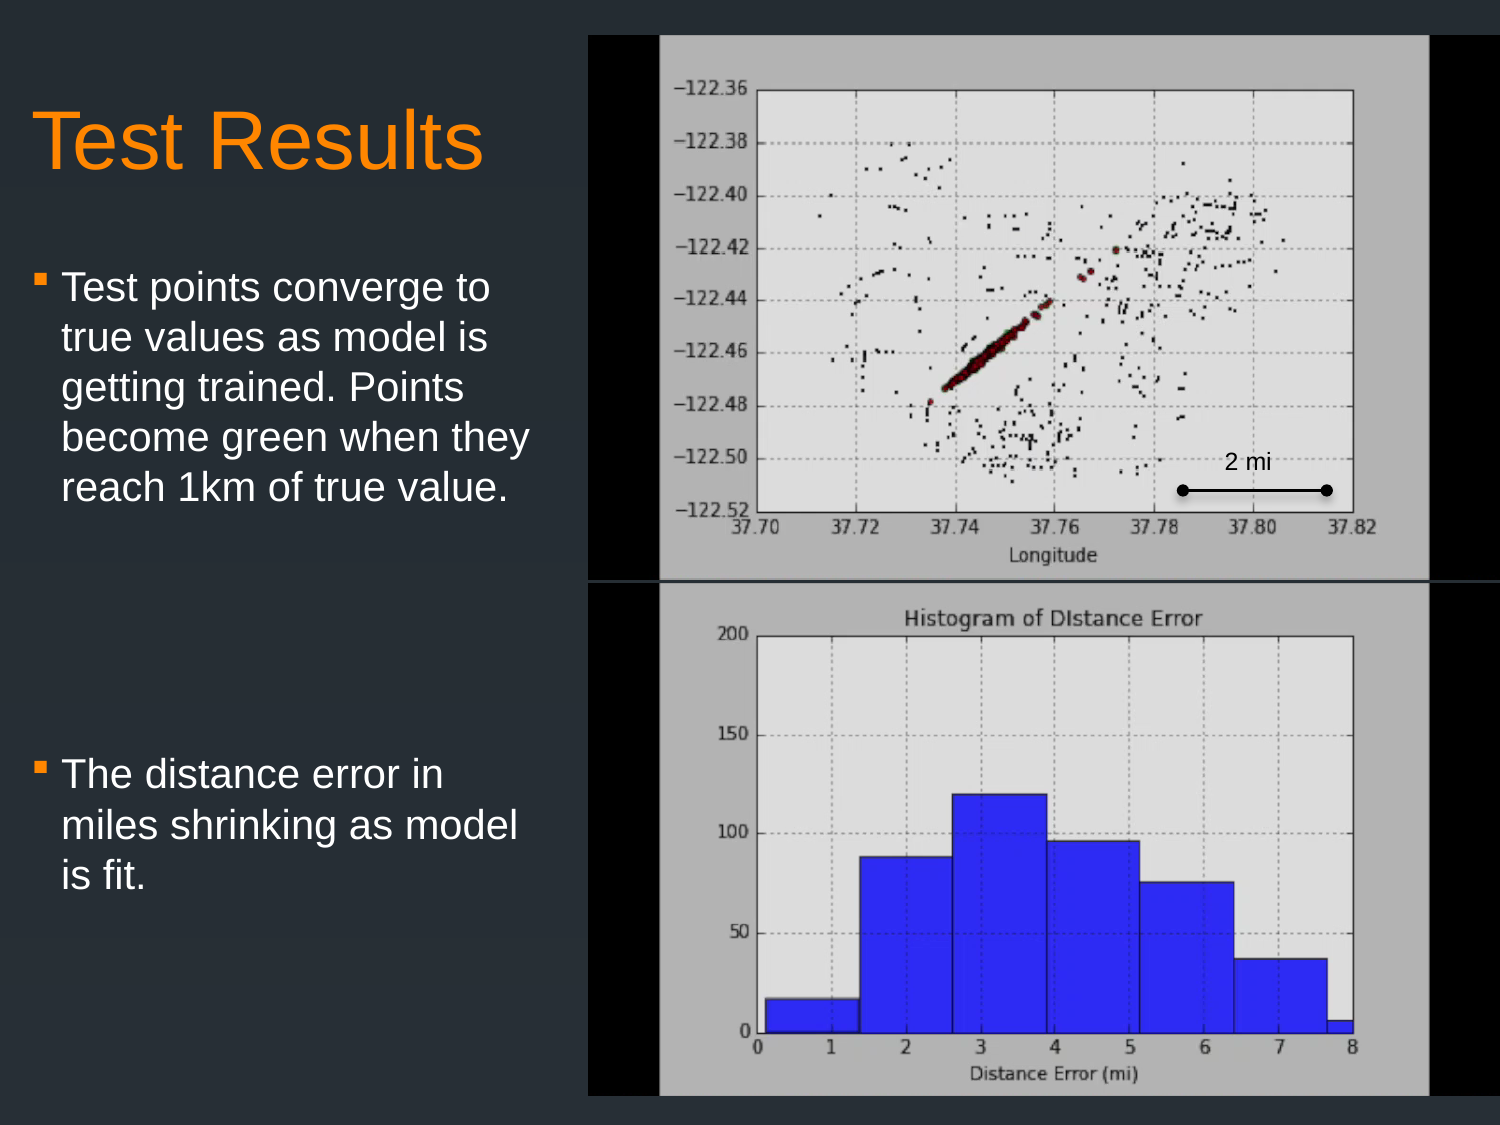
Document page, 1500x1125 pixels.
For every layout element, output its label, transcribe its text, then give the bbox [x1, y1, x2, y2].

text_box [587, 582, 1500, 1097]
title Test Results [16, 73, 515, 194]
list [587, 34, 1500, 582]
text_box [1182, 437, 1328, 491]
text_box Test points converge to true values as model is getting trained. Points become green when they reach 1km of true value. The distance error in miles shrinking as model is fit. [8, 251, 551, 1045]
